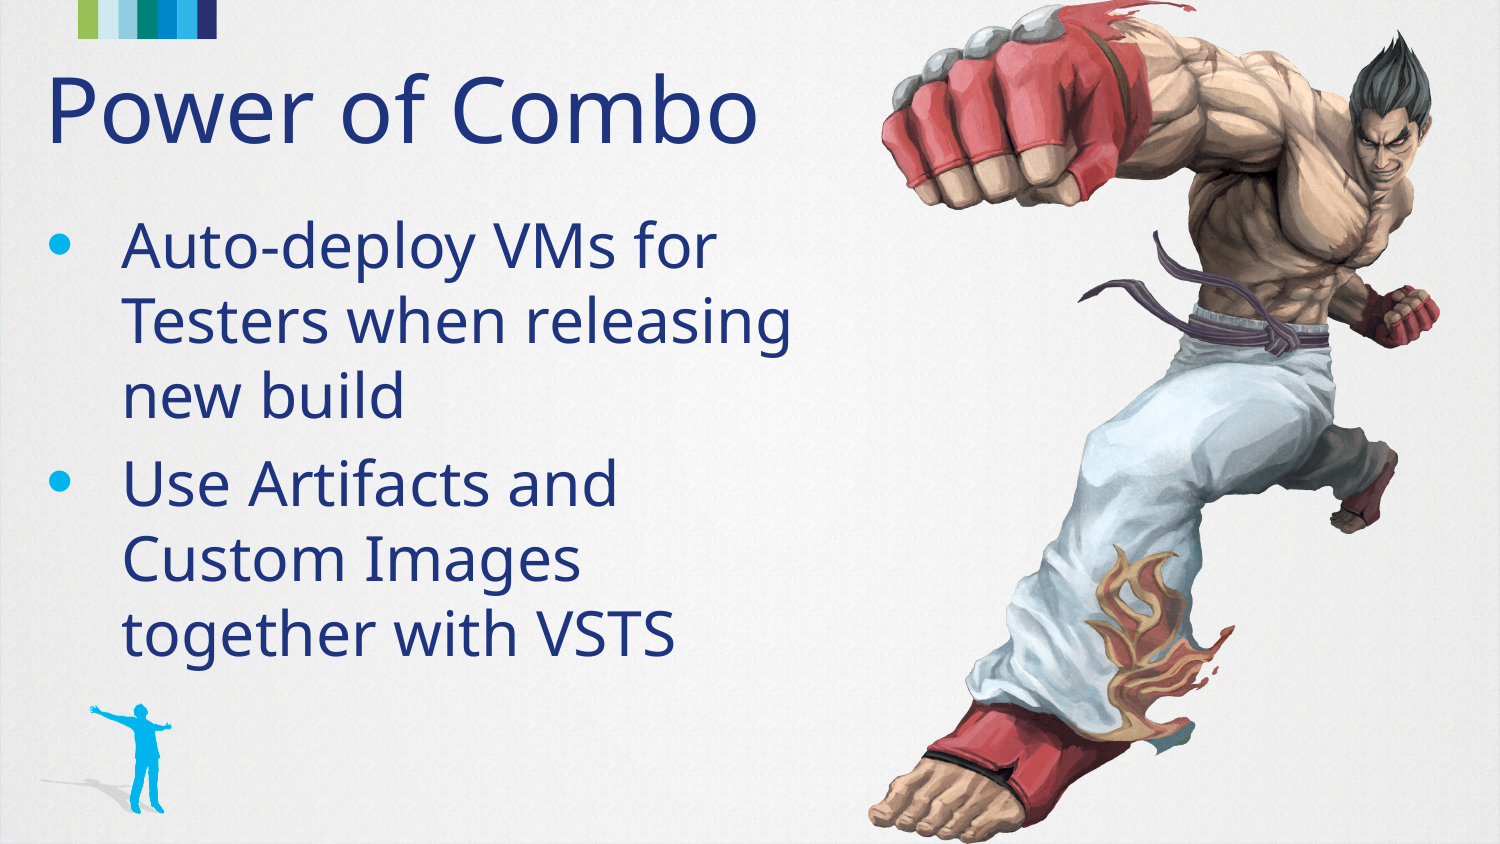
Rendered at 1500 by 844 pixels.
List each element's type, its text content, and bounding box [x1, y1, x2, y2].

list Auto-deploy VMs for Testers when releasing new build Use Artifacts and Custom Images together with VSTS [29, 198, 845, 682]
title Power of Combo [29, 44, 862, 185]
picture [0, 0, 1500, 844]
